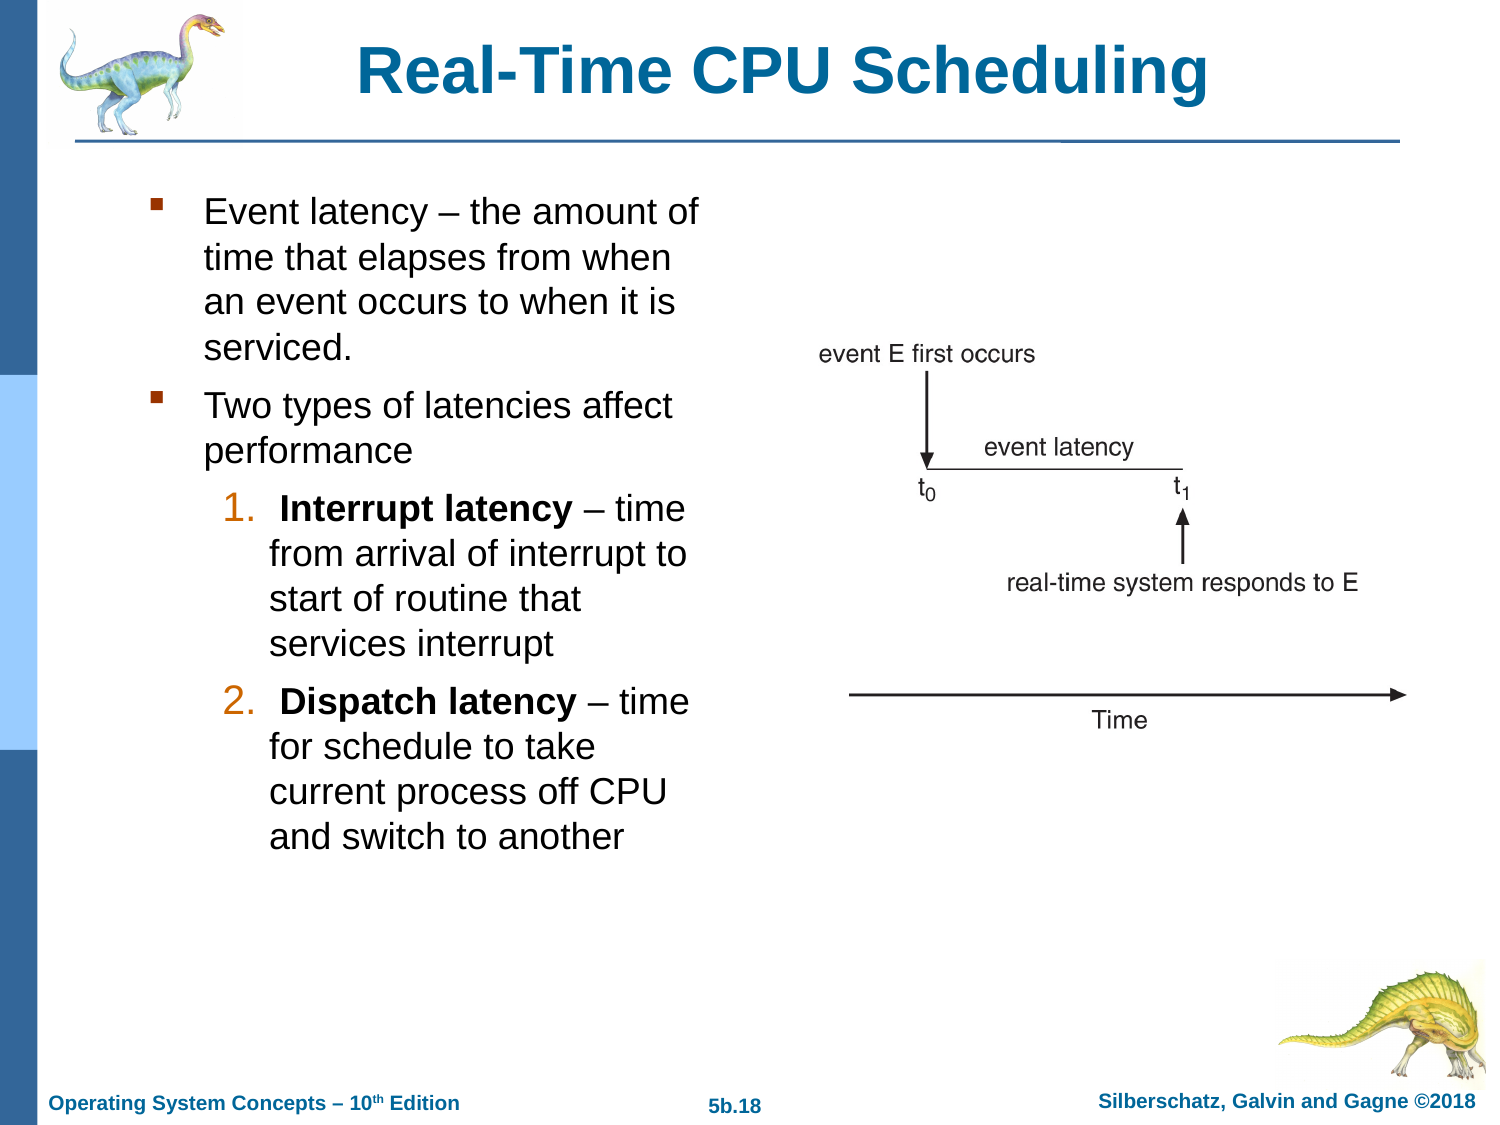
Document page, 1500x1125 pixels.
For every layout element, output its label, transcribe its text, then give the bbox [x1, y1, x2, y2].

picture [818, 341, 1407, 734]
list Event latency – the amount of time that elapses from when an event occurs to when it is serviced. Two types of latencies affect performance Interrupt latency – time from arrival of interrupt to start of routine that services interrupt Dispatch latency – time for schedule to take current process off CPU and switch to another [132, 179, 716, 933]
picture [1275, 959, 1486, 1090]
picture [46, 0, 243, 149]
title Real-Time CPU Scheduling [141, 19, 1425, 115]
